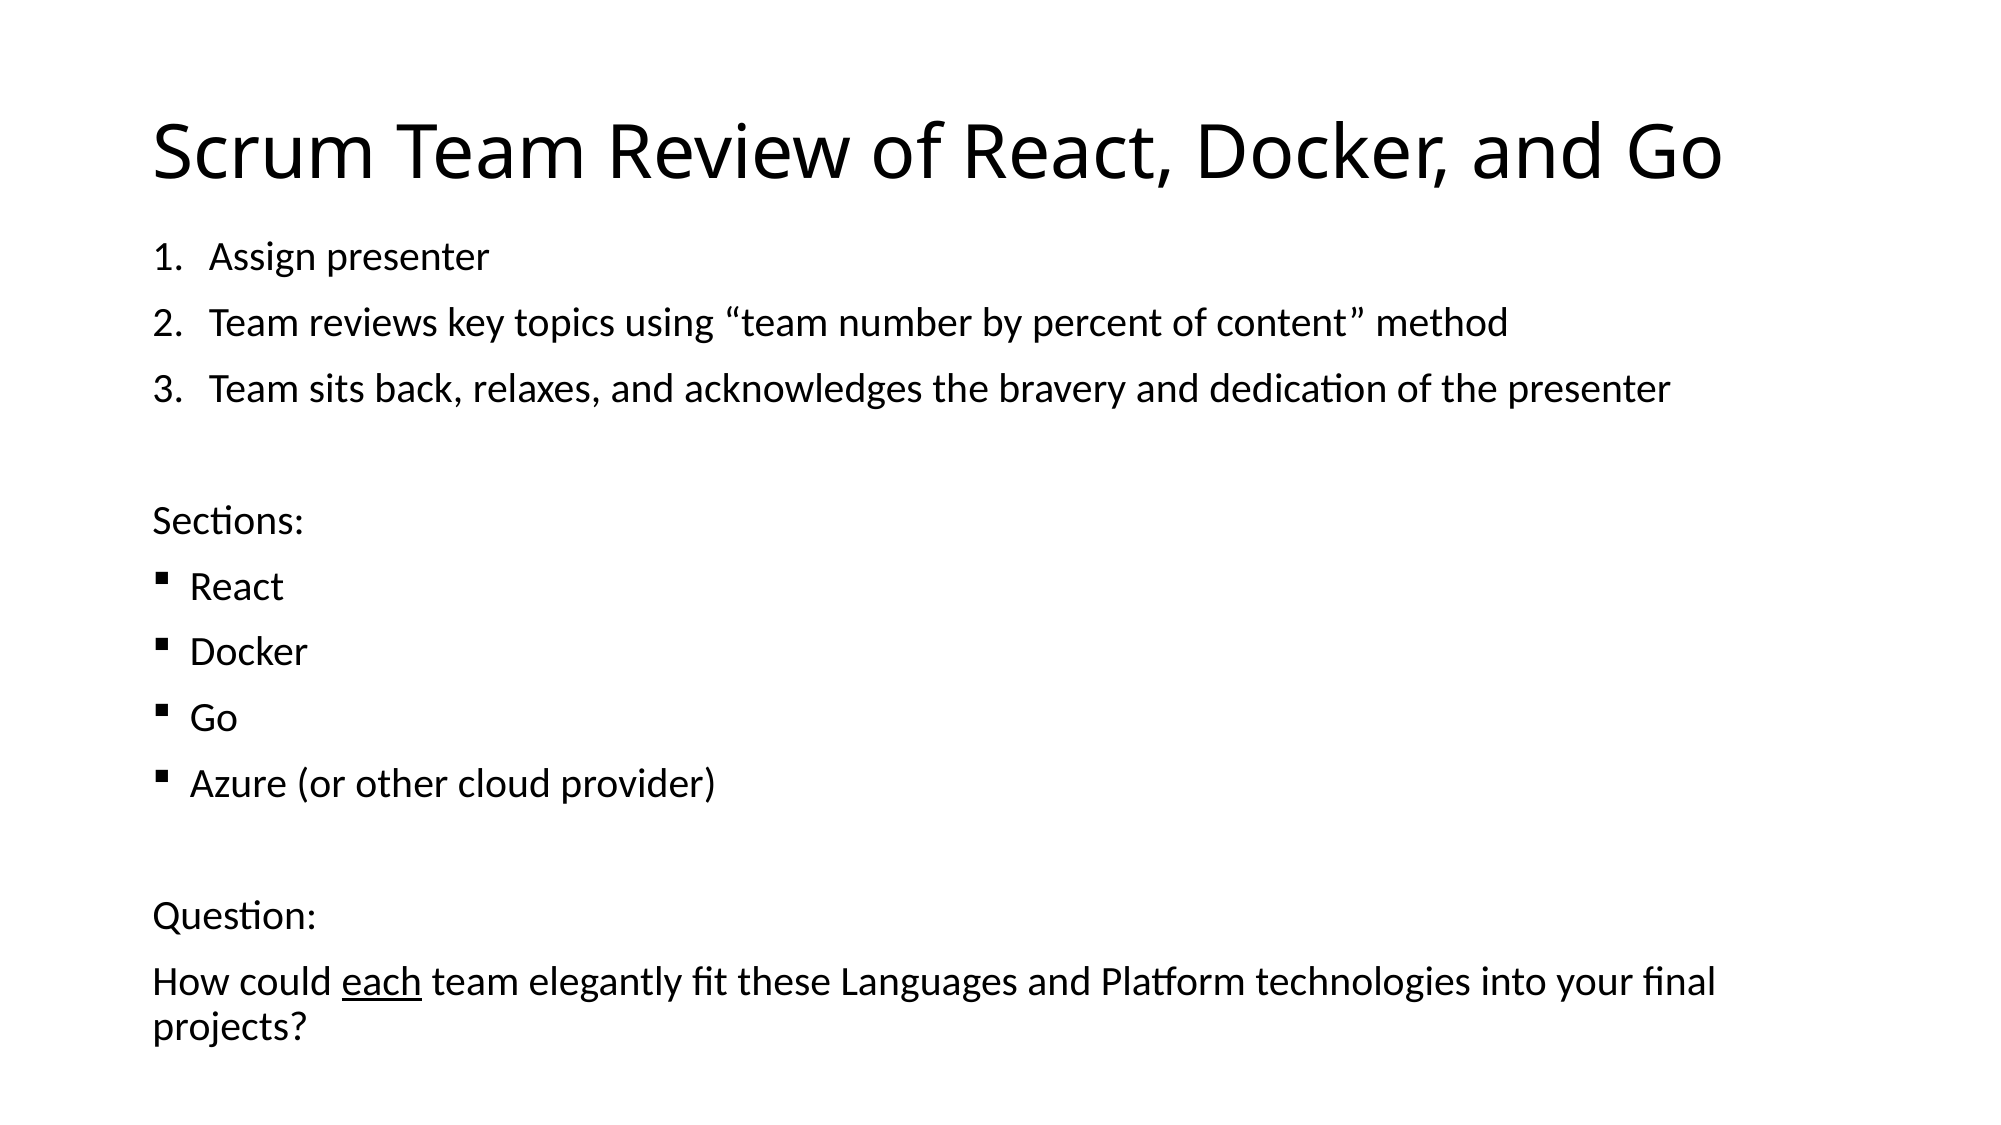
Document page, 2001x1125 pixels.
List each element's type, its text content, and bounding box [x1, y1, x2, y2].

title Scrum Team Review of React, Docker, and Go [137, 92, 1863, 215]
list Assign presenter Team reviews key topics using “team number by percent of content” method Team sits back, relaxes, and acknowledges the bravery and dedication of the presenter Sections: React Docker Go Azure (or other cloud provider) Question: How could each team elegantly fit these Languages and Platform technologies into your final projects? [137, 226, 1863, 1094]
